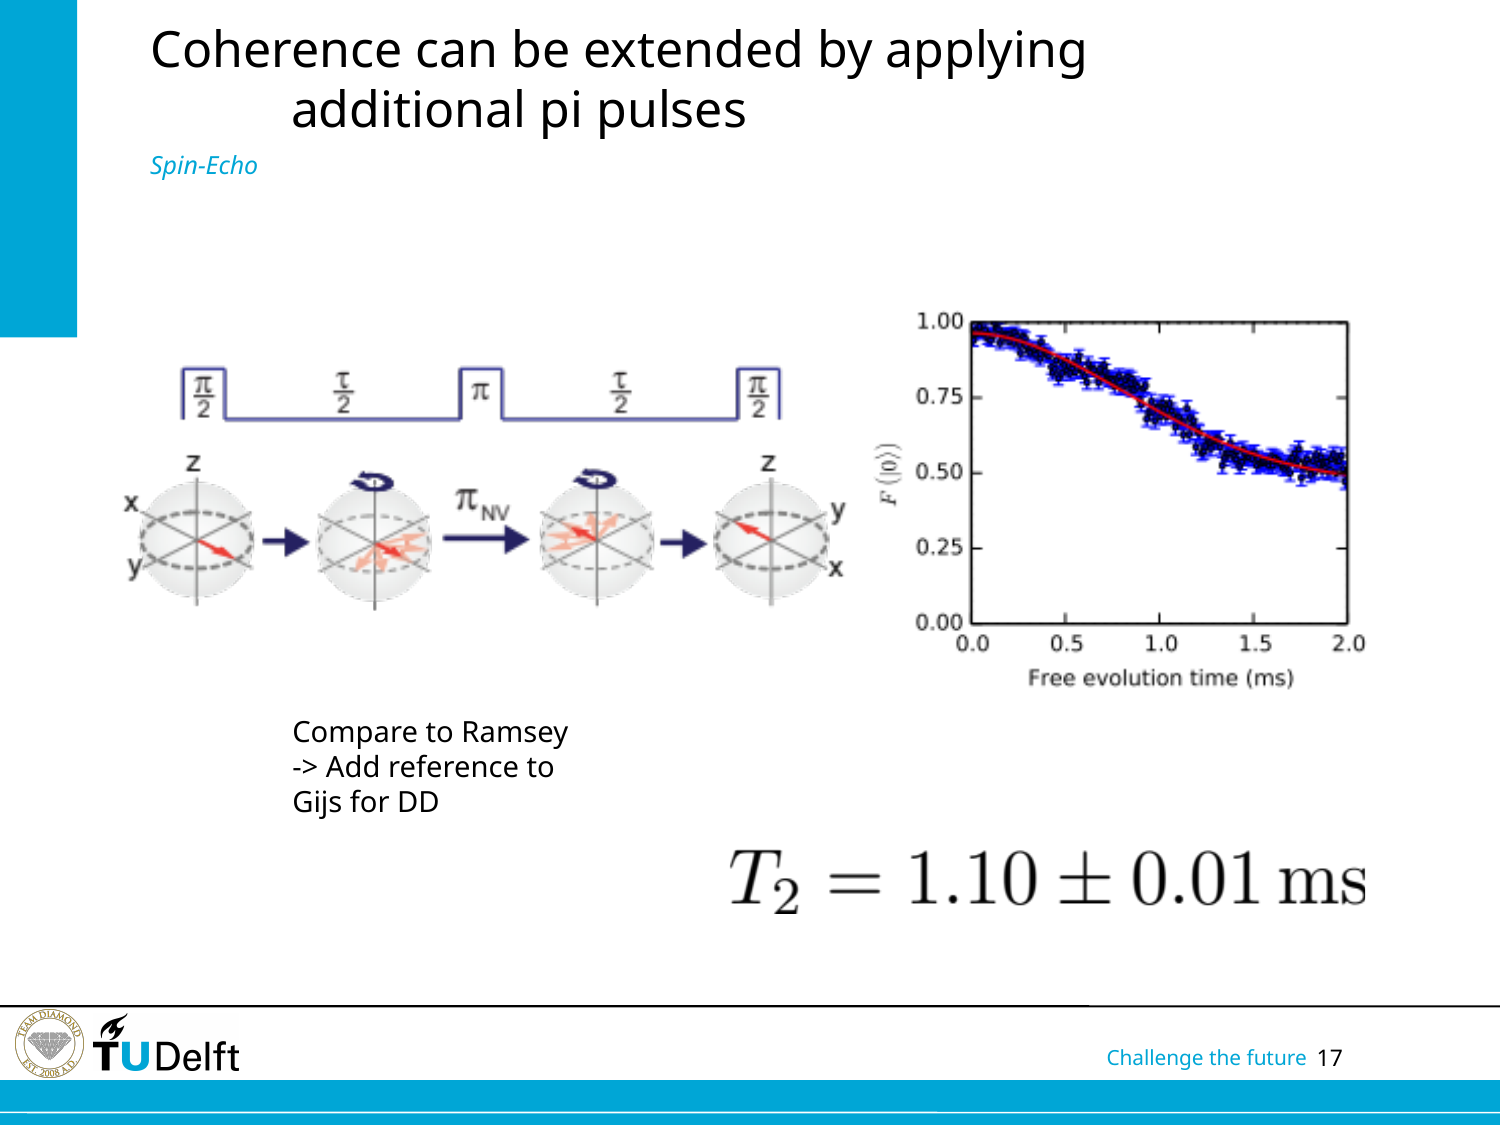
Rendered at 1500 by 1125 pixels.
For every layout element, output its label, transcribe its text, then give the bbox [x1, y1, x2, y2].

picture [856, 293, 1379, 706]
picture [729, 848, 1366, 915]
picture [93, 1013, 239, 1071]
title Coherence can be extended by applying additional pi pulses [150, 12, 1325, 138]
text_box Compare to Ramsey -> Add reference to Gijs for DD [277, 705, 597, 826]
picture [15, 1009, 84, 1078]
picture [111, 325, 854, 618]
list Spin-Echo [150, 139, 1328, 180]
